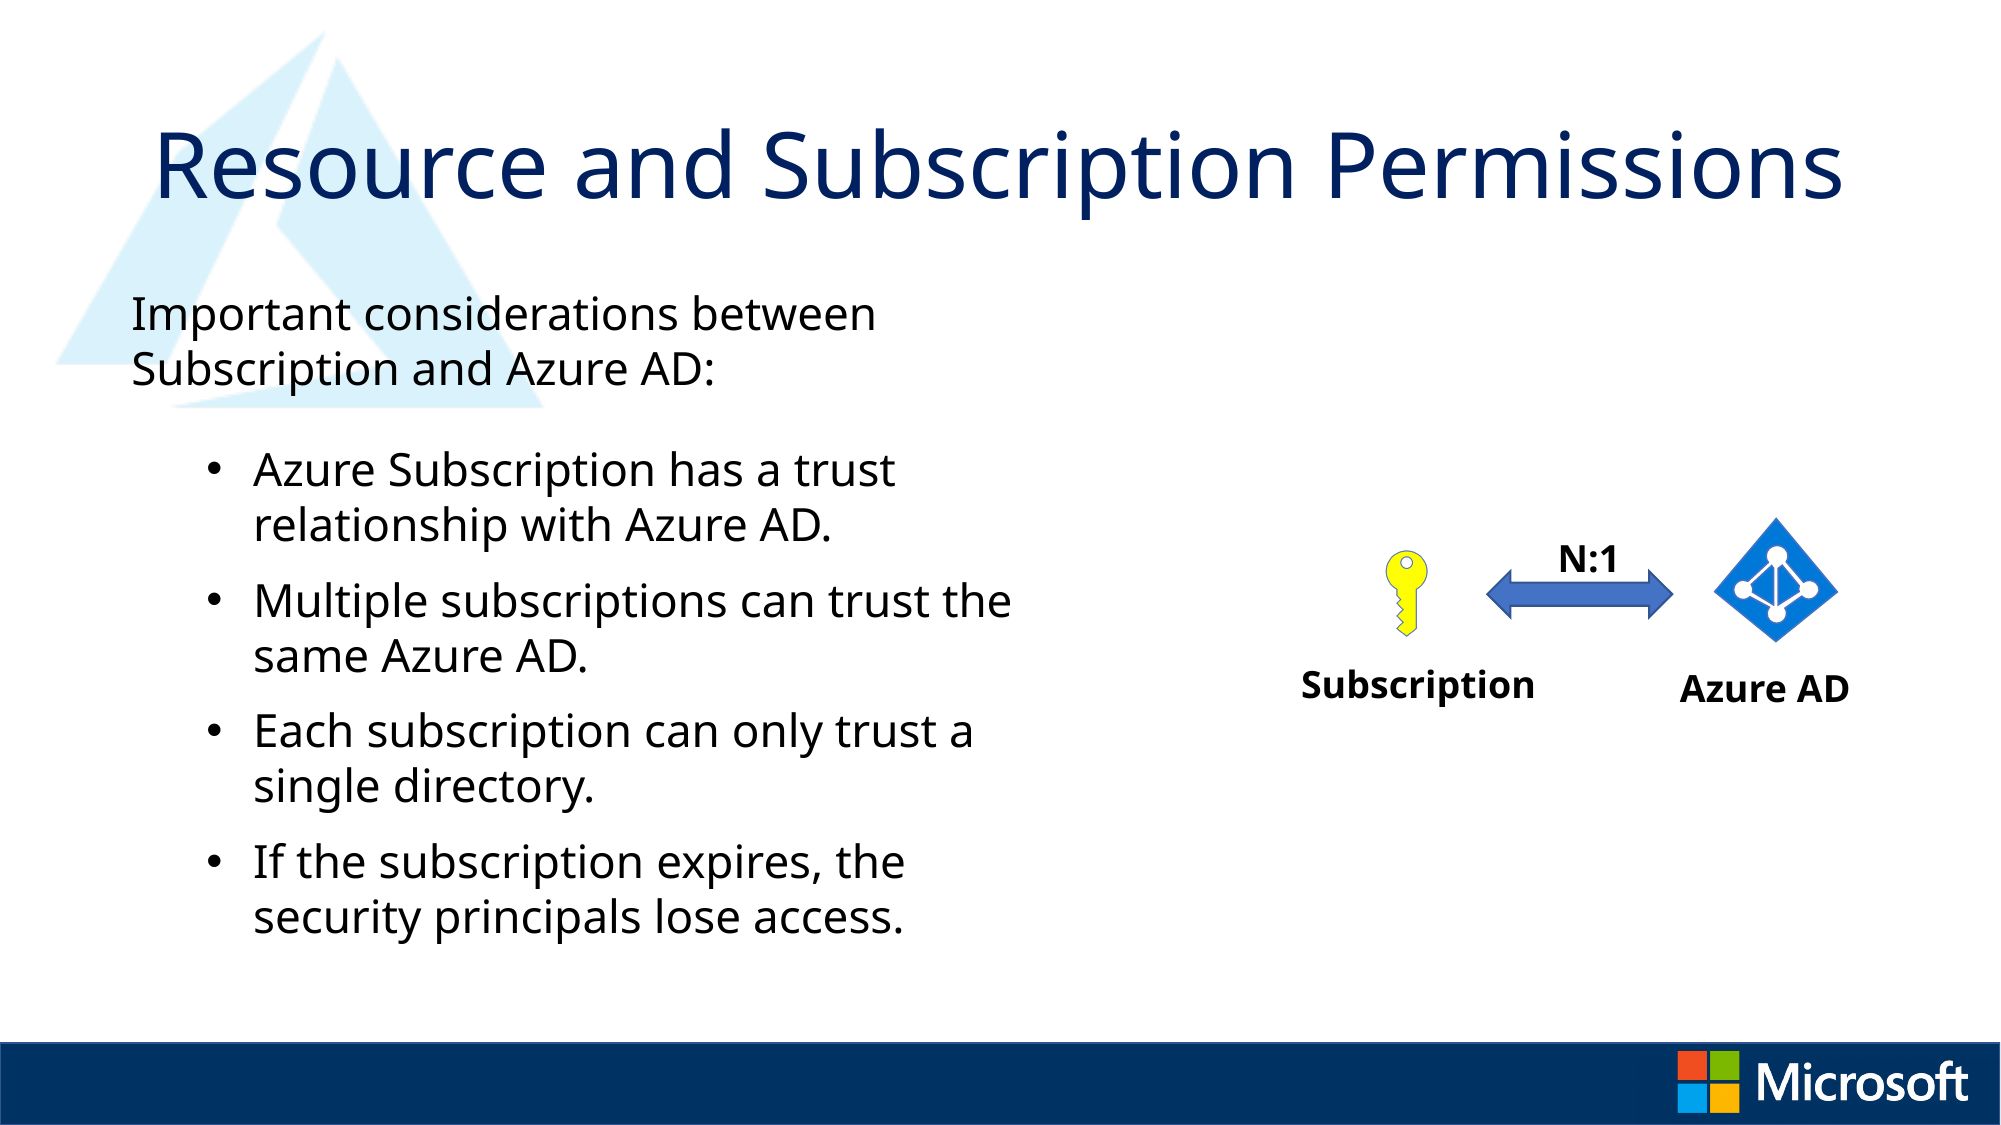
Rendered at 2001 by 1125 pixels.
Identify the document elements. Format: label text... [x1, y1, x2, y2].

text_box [1308, 516, 1852, 719]
title Resource and Subscription Permissions [137, 59, 1863, 278]
picture [1637, 1013, 2001, 1125]
text_box Important considerations between Subscription and Azure AD: Azure Subscription has a trust relationship with Azure AD. Multiple subscriptions can trust the same Azure AD. Each subscription can only trust a single directory. If the subscription expires, the security principals lose access. [116, 277, 1087, 951]
